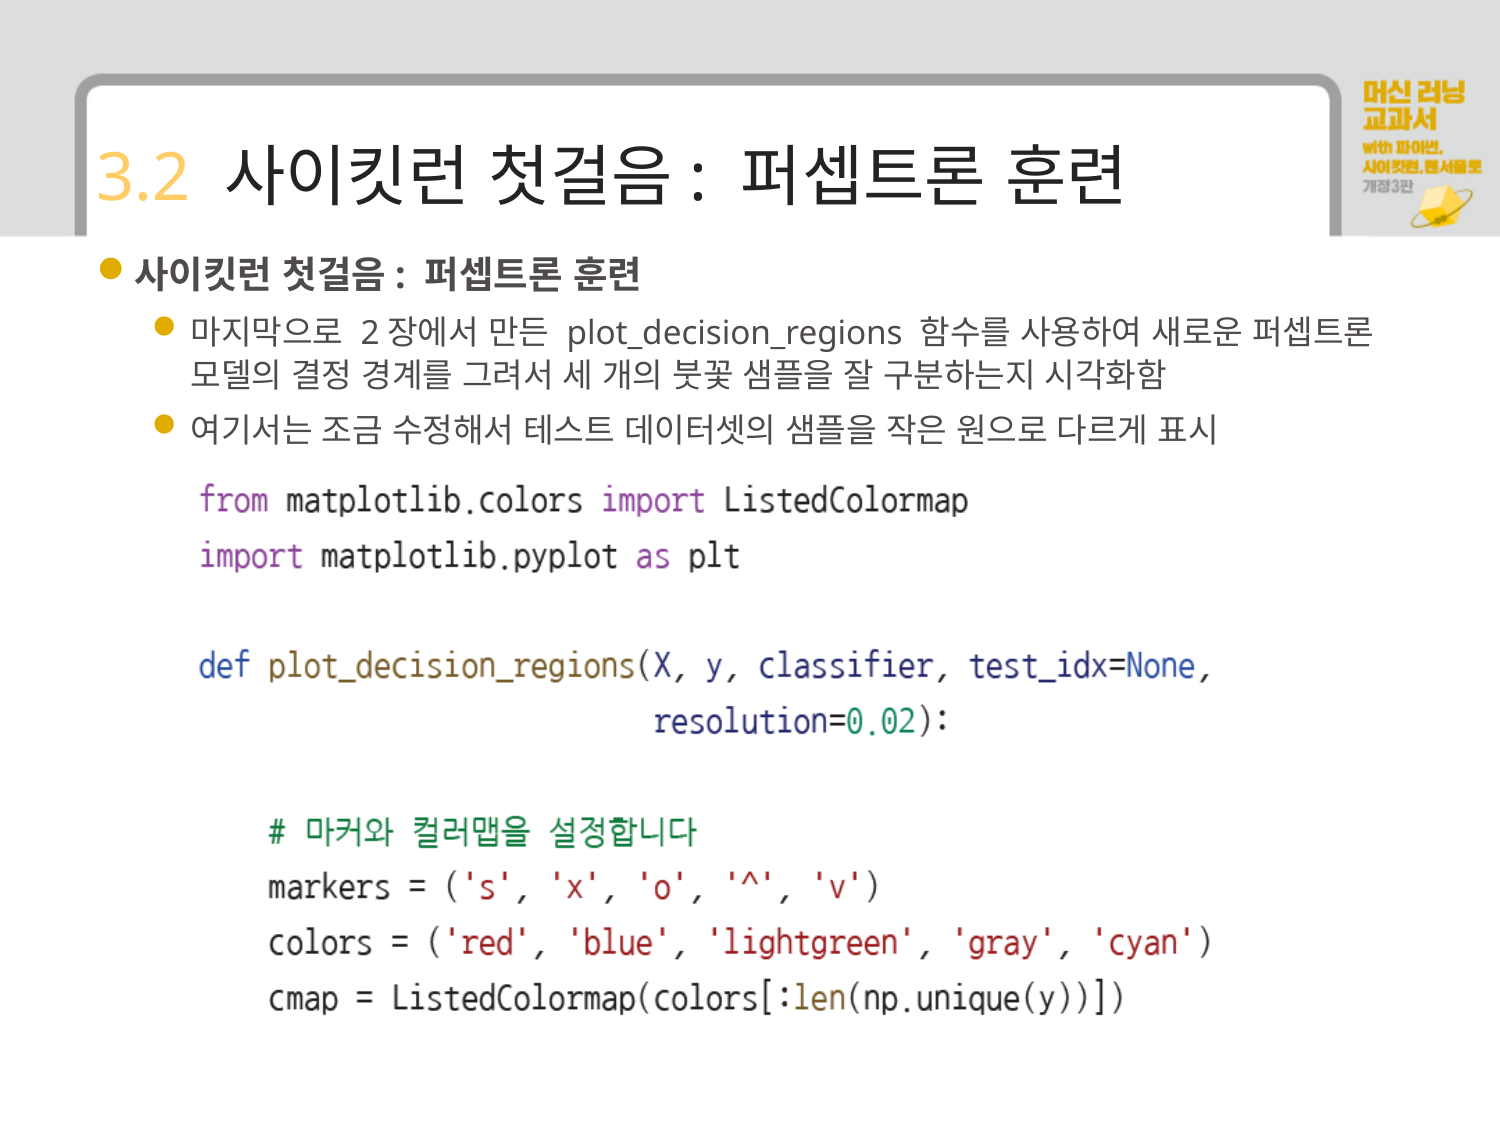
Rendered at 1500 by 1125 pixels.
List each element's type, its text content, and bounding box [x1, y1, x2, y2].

title 3.2 사이킷런 첫걸음: 퍼셉트론 훈련 [81, 90, 1412, 222]
list 사이킷런 첫걸음: 퍼셉트론 훈련 마지막으로 2장에서 만든 plot_decision_regions 함수를 사용하여 새로운 퍼셉트론 모델의 결정 경계를 그려서 세 개의 붓꽃 샘플을 잘 구분하는지 시각화함 여기서는 조금 수정해서 테스트 데이터셋의 샘플을 작은 원으로 다르게 표시 [81, 239, 1412, 1054]
picture [0, 0, 1500, 1125]
